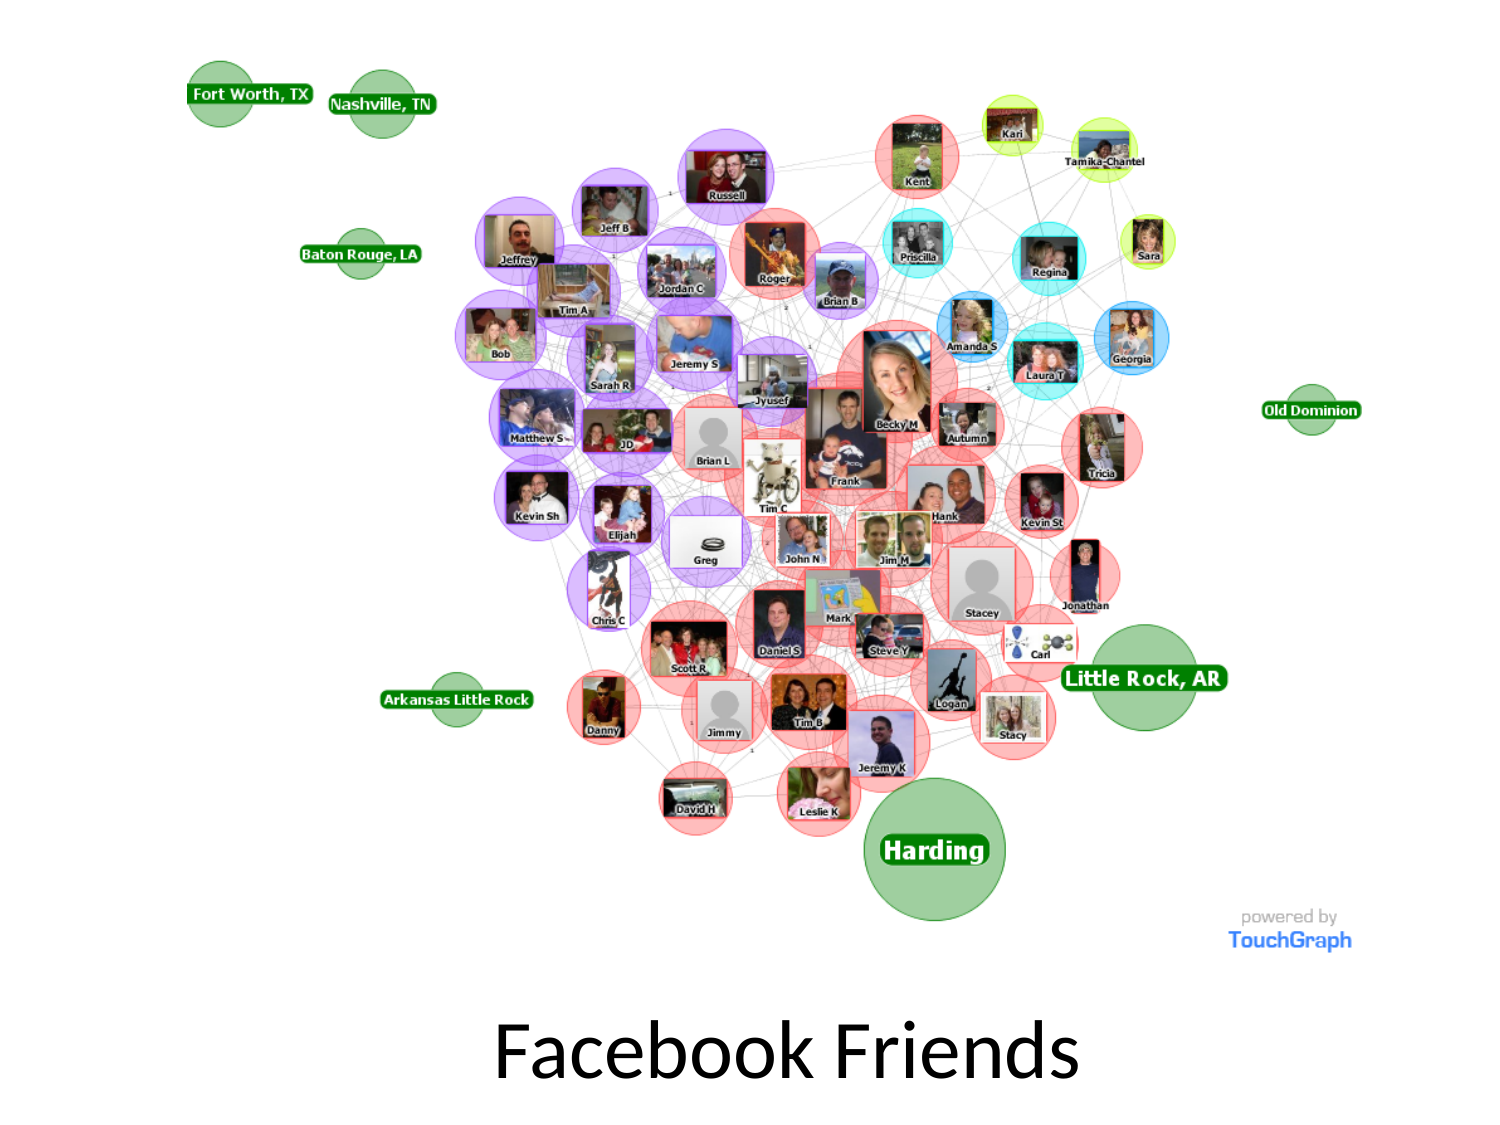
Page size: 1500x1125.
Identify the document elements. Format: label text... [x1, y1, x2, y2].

picture [187, 37, 1362, 965]
text_box Facebook Friends [312, 987, 1263, 1103]
